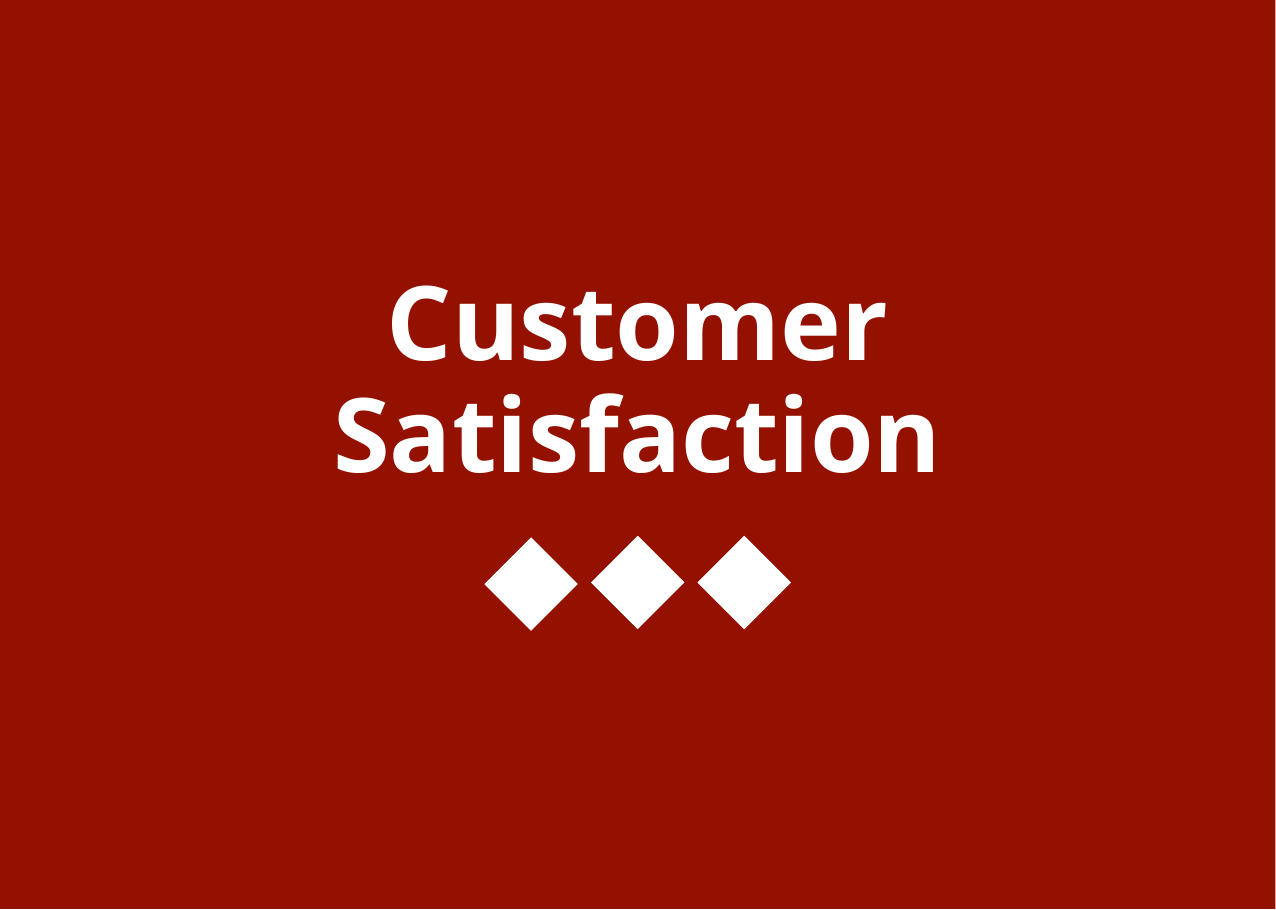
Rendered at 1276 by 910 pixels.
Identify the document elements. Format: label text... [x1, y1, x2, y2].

title Customer Satisfaction [117, 253, 1158, 513]
